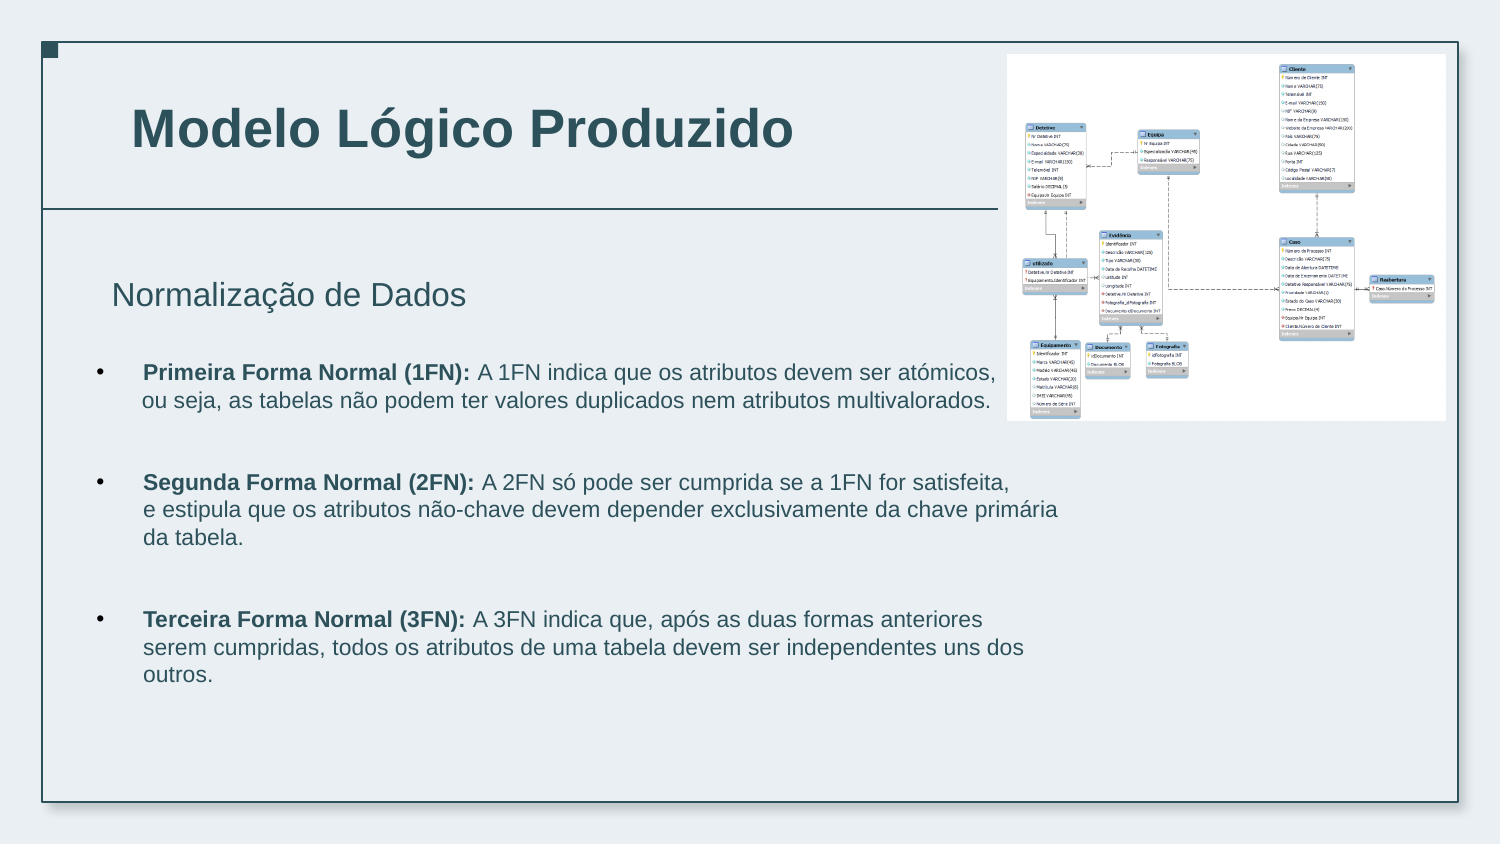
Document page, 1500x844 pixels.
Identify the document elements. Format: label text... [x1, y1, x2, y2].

text_box Normalização de Dados [96, 265, 847, 321]
picture [1007, 54, 1446, 421]
text_box Primeira Forma Normal (1FN): A 1FN indica que os atributos devem ser atómicos, ou seja, as tabelas não podem ter valores duplicados nem atributos multivalorados. Segunda Forma Normal (2FN): A 2FN só pode ser cumprida se a 1FN for satisfeita, e estipula que os atributos não-chave devem depender exclusivamente da chave primária da tabela. Terceira Forma Normal (3FN): A 3FN indica que, após as duas formas anteriores serem cumpridas, todos os atributos de uma tabela devem ser independentes uns dos outros. [81, 350, 1074, 695]
title Modelo Lógico Produzido [116, 77, 948, 172]
